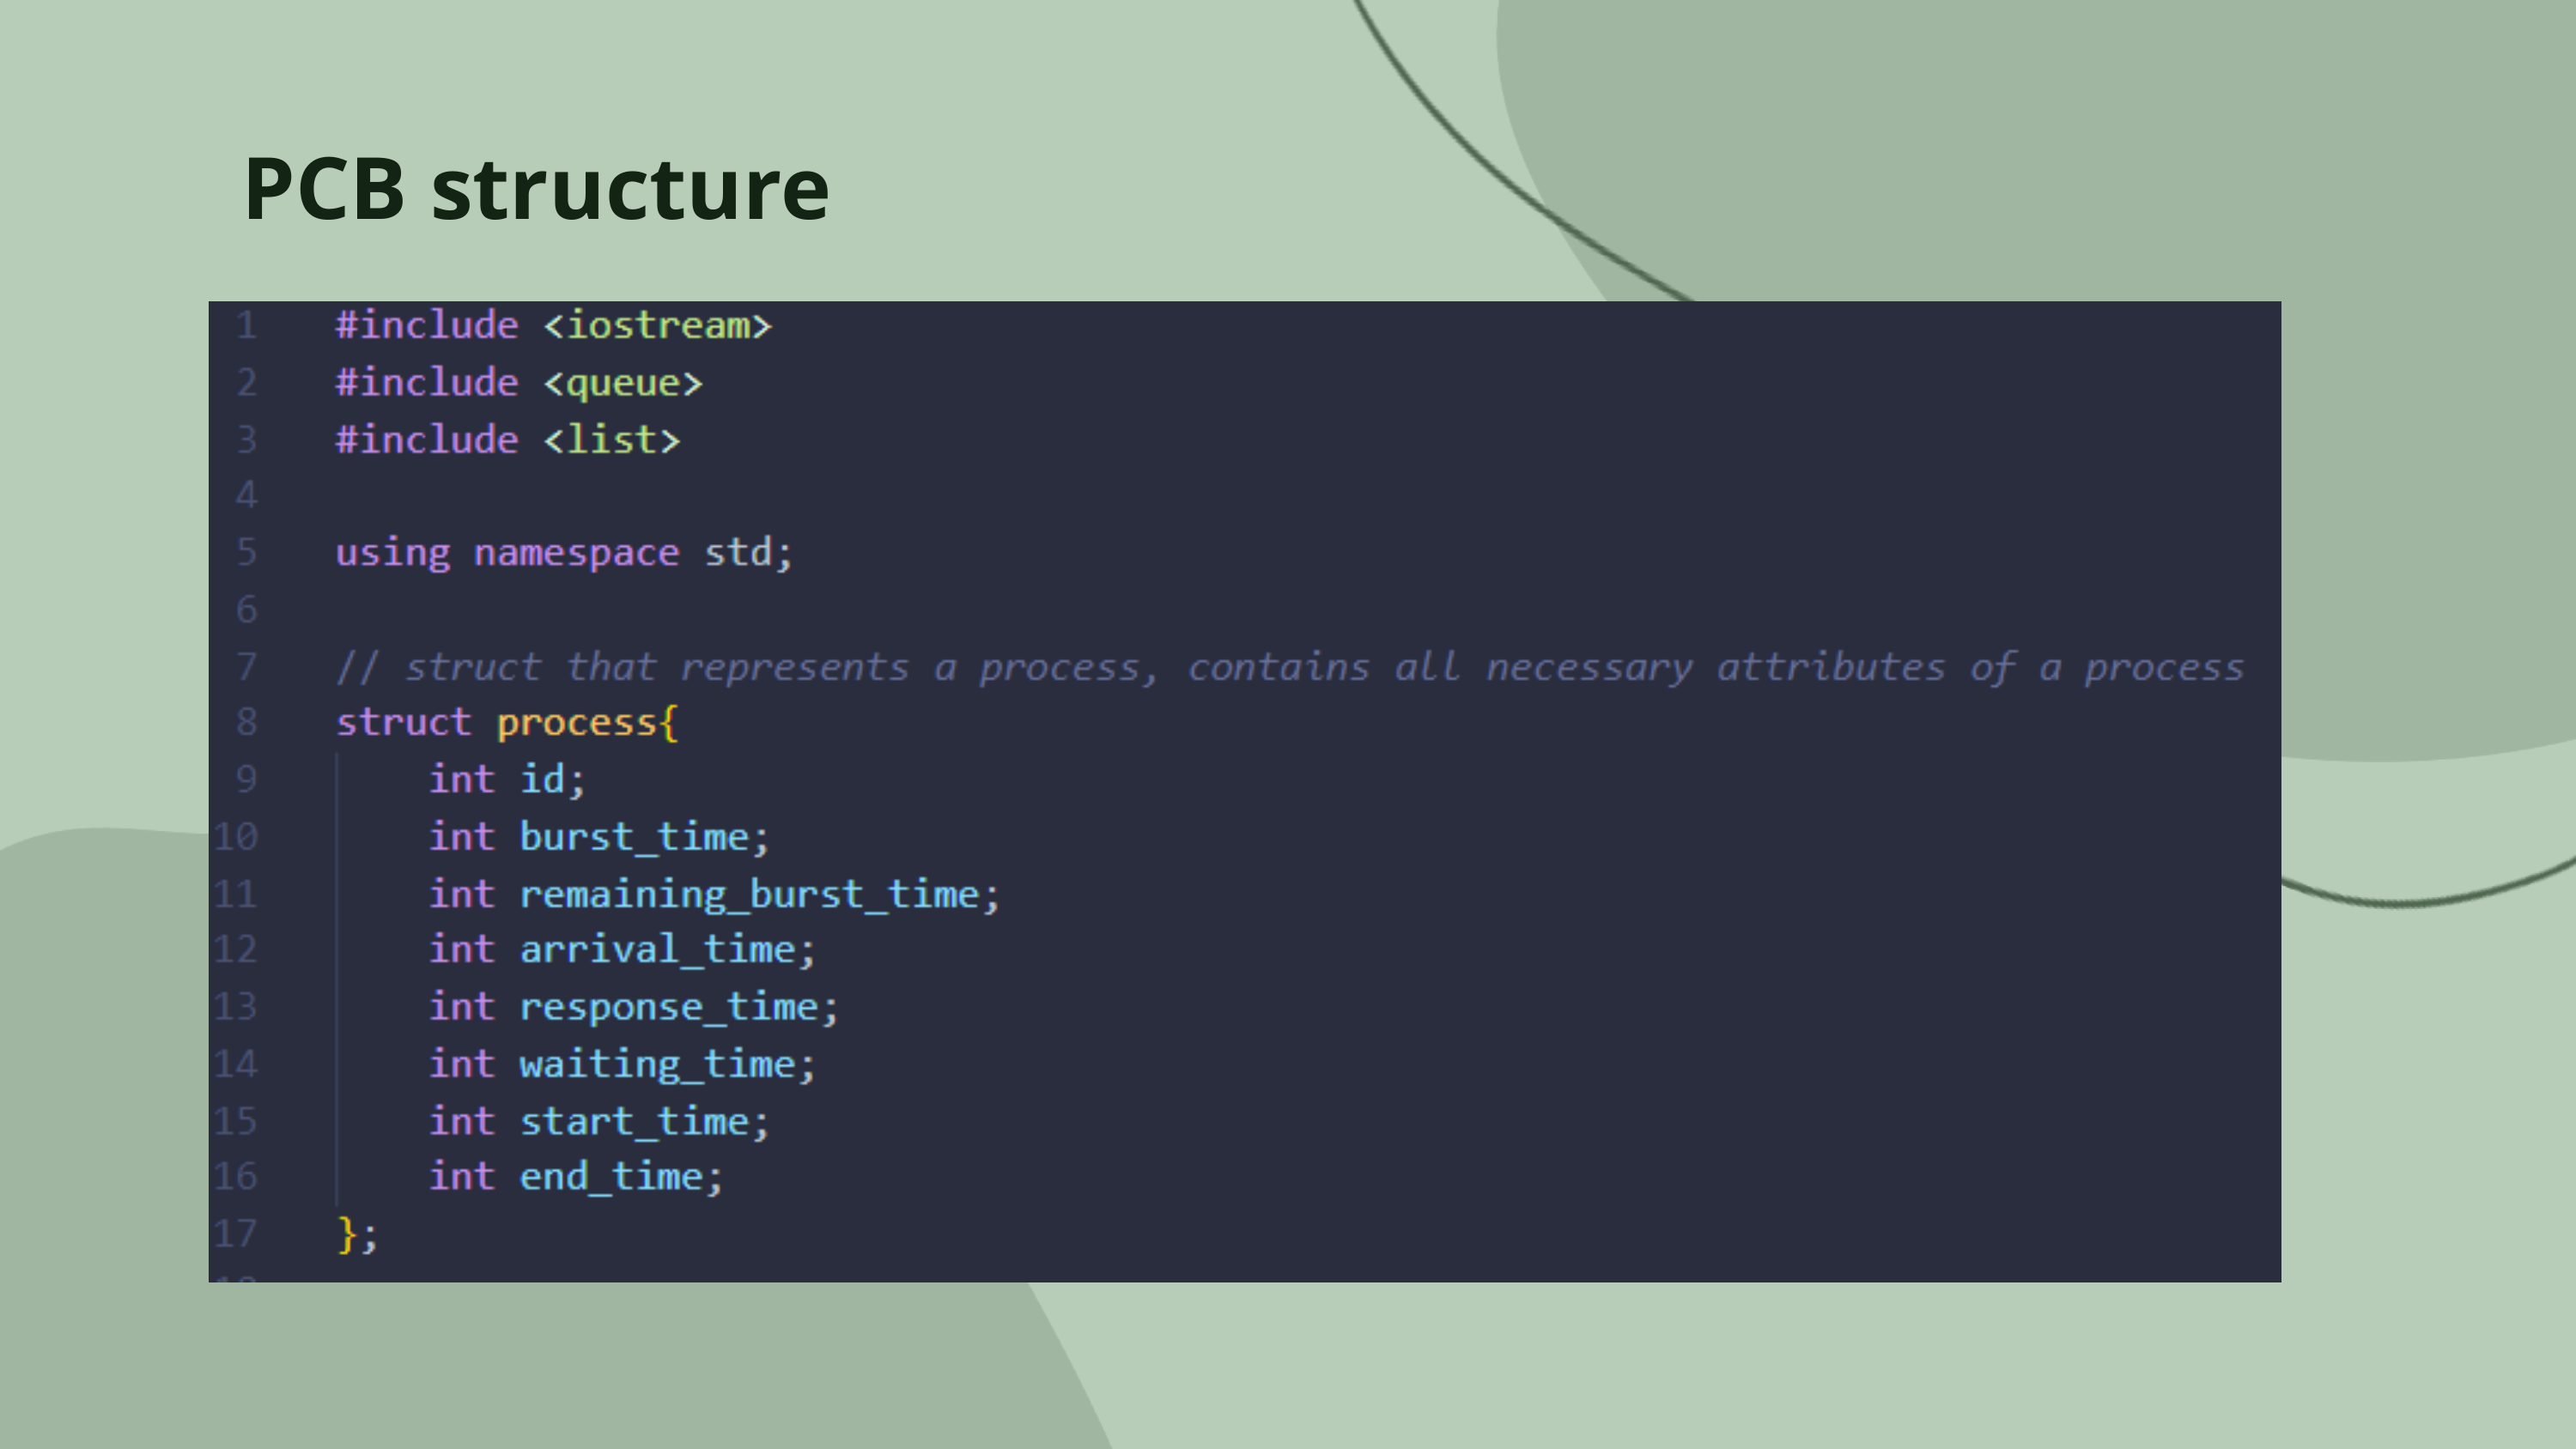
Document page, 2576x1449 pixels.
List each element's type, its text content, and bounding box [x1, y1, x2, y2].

text_box PCB structure [228, 118, 1087, 244]
picture [0, 0, 2576, 1449]
